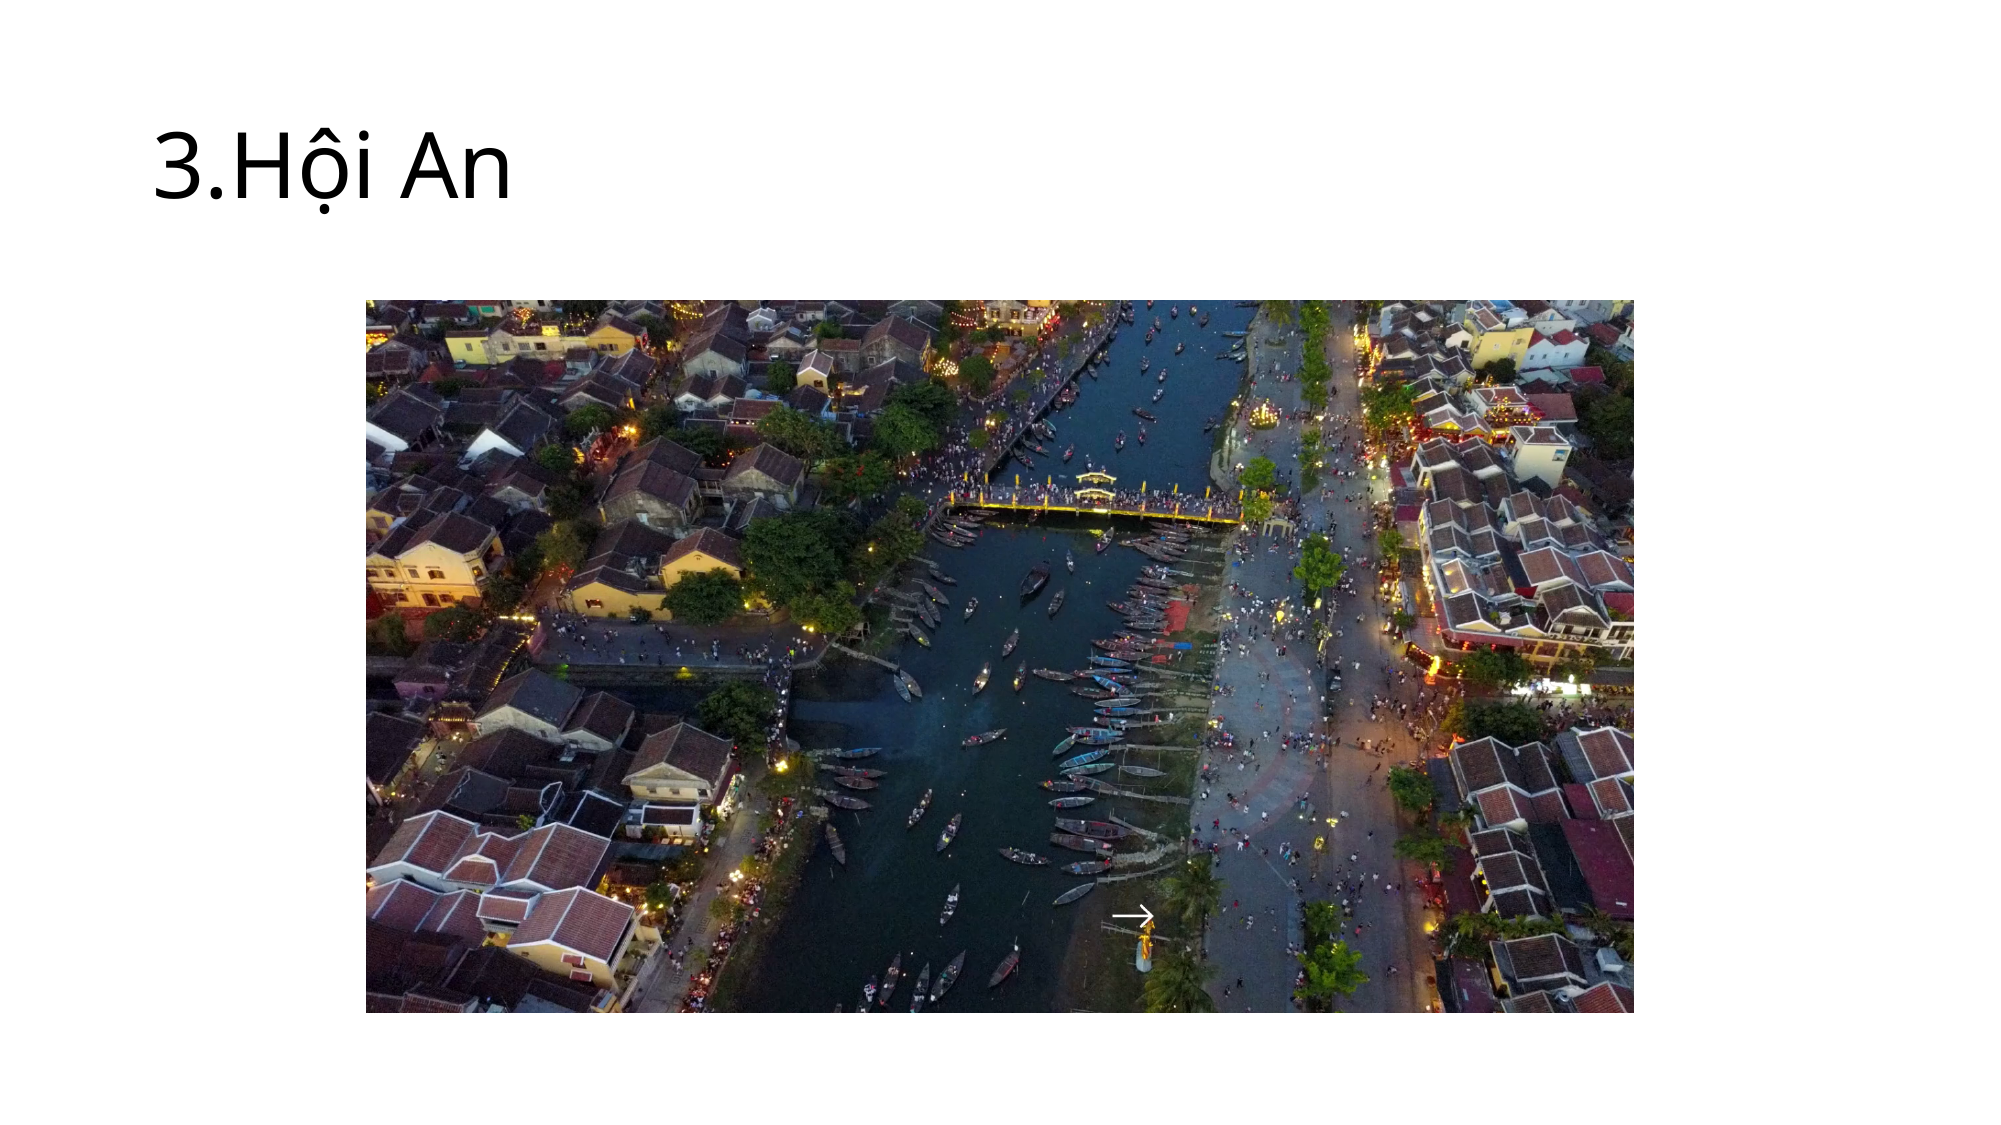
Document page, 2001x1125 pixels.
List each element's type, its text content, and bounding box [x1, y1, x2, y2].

title 3.Hội An [137, 59, 1863, 278]
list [365, 299, 1635, 1014]
